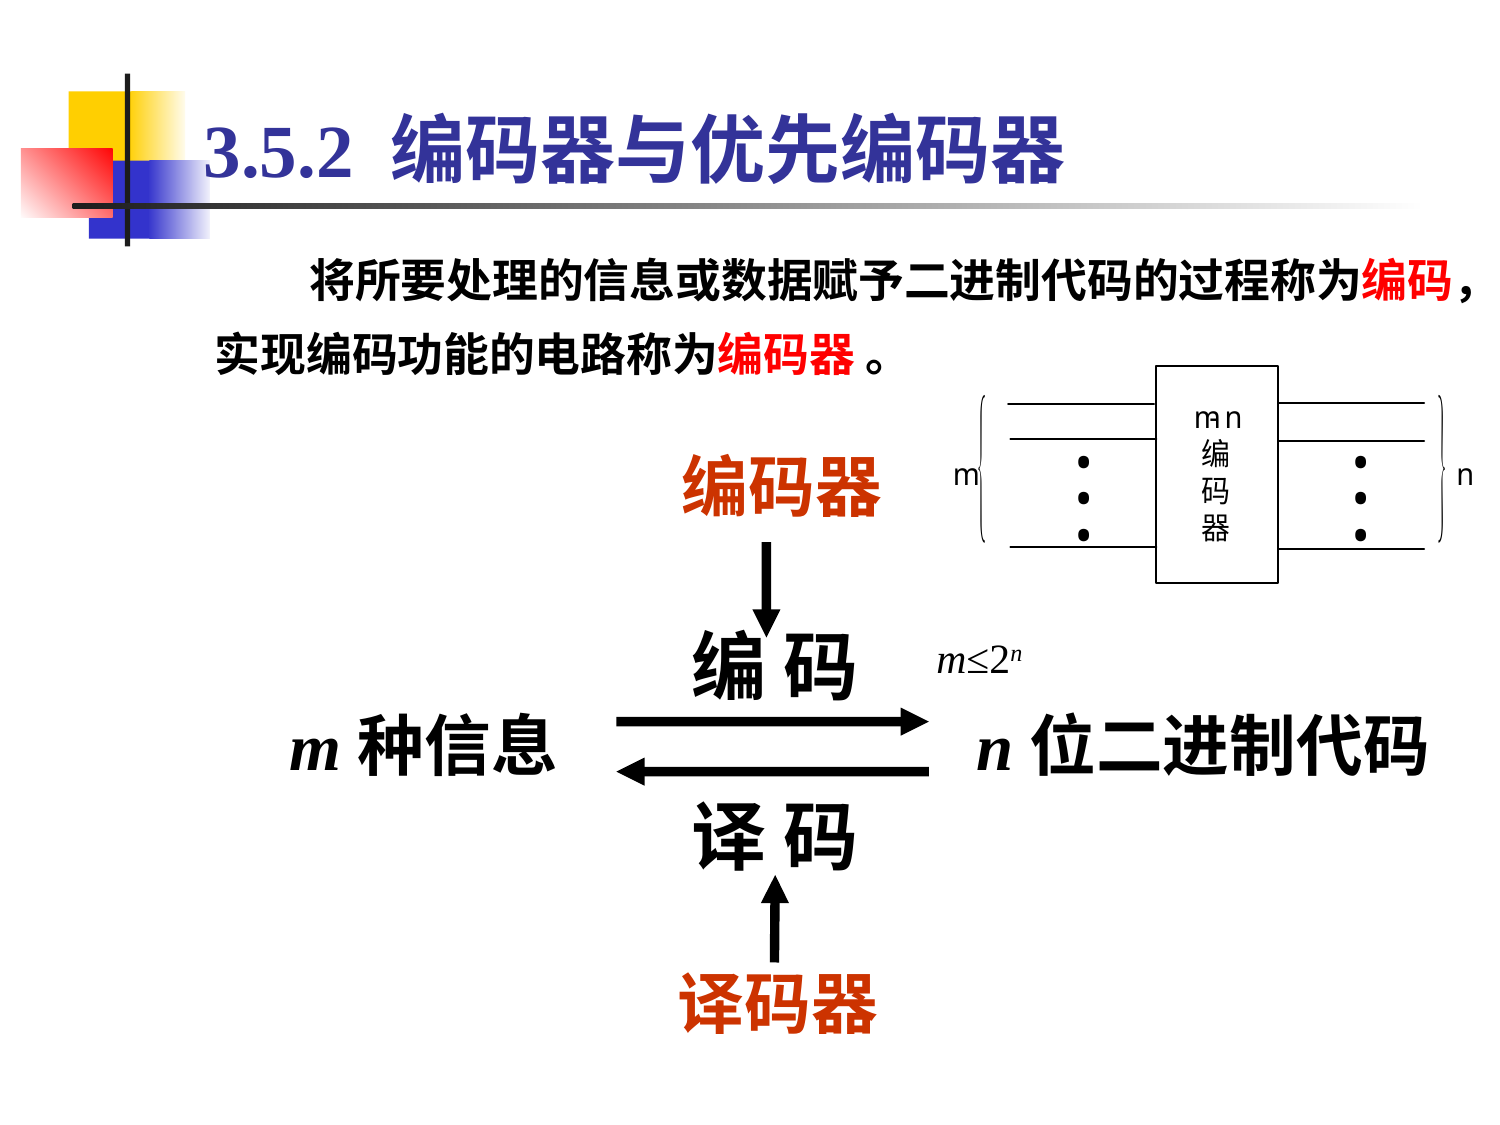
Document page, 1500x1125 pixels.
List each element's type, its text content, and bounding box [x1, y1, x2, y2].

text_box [949, 362, 1475, 588]
text_box 将所要处理的信息或数据赋予二进制代码的过程称为编码，实现编码功能的电路称为编码器 。 [199, 224, 1488, 388]
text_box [282, 437, 1438, 792]
title 3.5.2 编码器与优先编码器 [188, 12, 1468, 200]
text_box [616, 792, 929, 1050]
